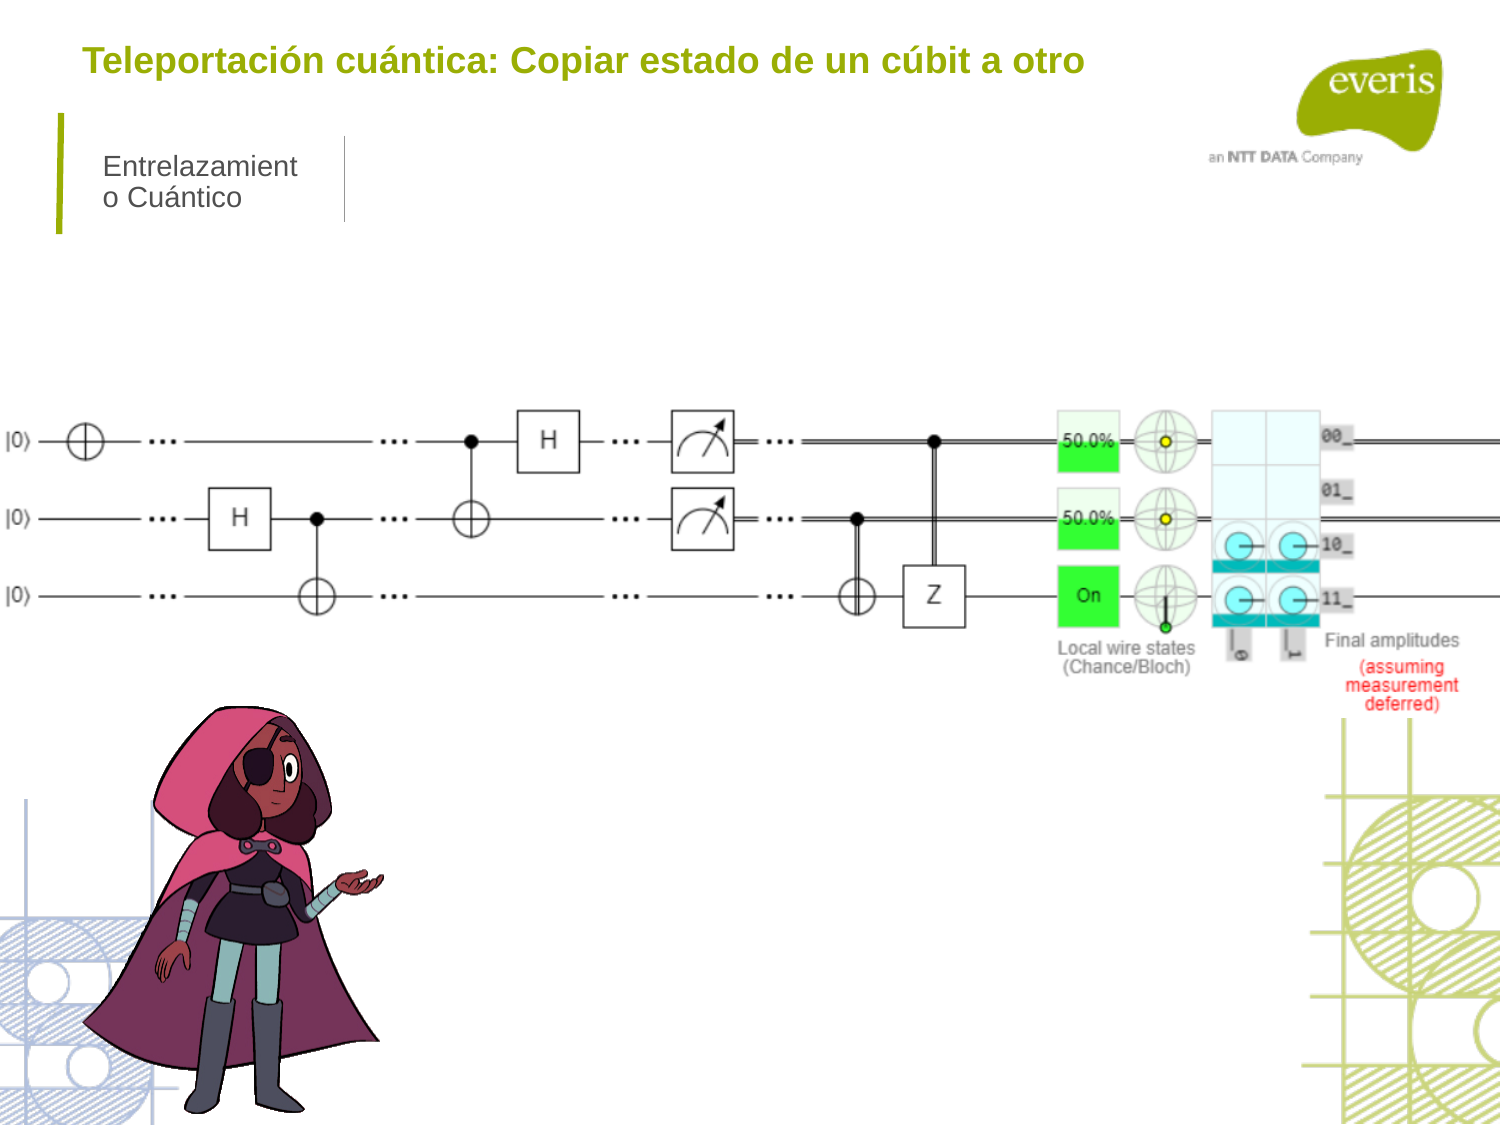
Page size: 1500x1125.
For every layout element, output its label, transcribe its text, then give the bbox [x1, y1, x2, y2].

picture [0, 406, 1500, 1125]
list Entrelazamiento Cuántico [87, 143, 329, 214]
picture [1199, 27, 1453, 186]
list Teleportación cuántica: Copiar estado de un cúbit a otro [67, 33, 1433, 96]
